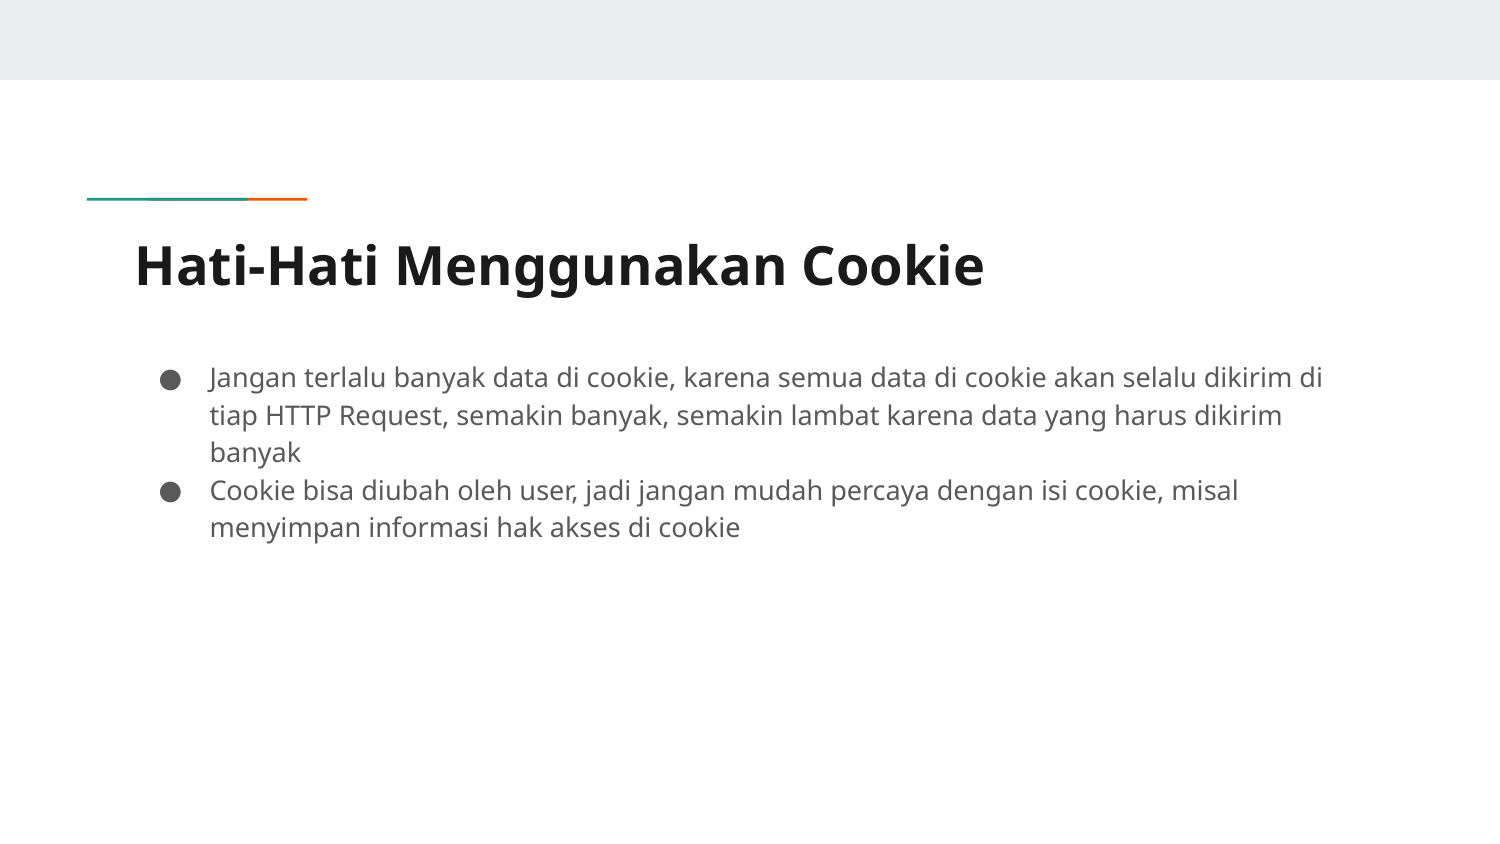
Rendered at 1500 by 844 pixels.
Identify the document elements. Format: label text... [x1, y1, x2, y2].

title Hati-Hati Menggunakan Cookie [119, 216, 1381, 305]
list Jangan terlalu banyak data di cookie, karena semua data di cookie akan selalu dikirim di tiap HTTP Request, semakin banyak, semakin lambat karena data yang harus dikirim banyak Cookie bisa diubah oleh user, jadi jangan mudah percaya dengan isi cookie, misal menyimpan informasi hak akses di cookie [119, 341, 1381, 712]
